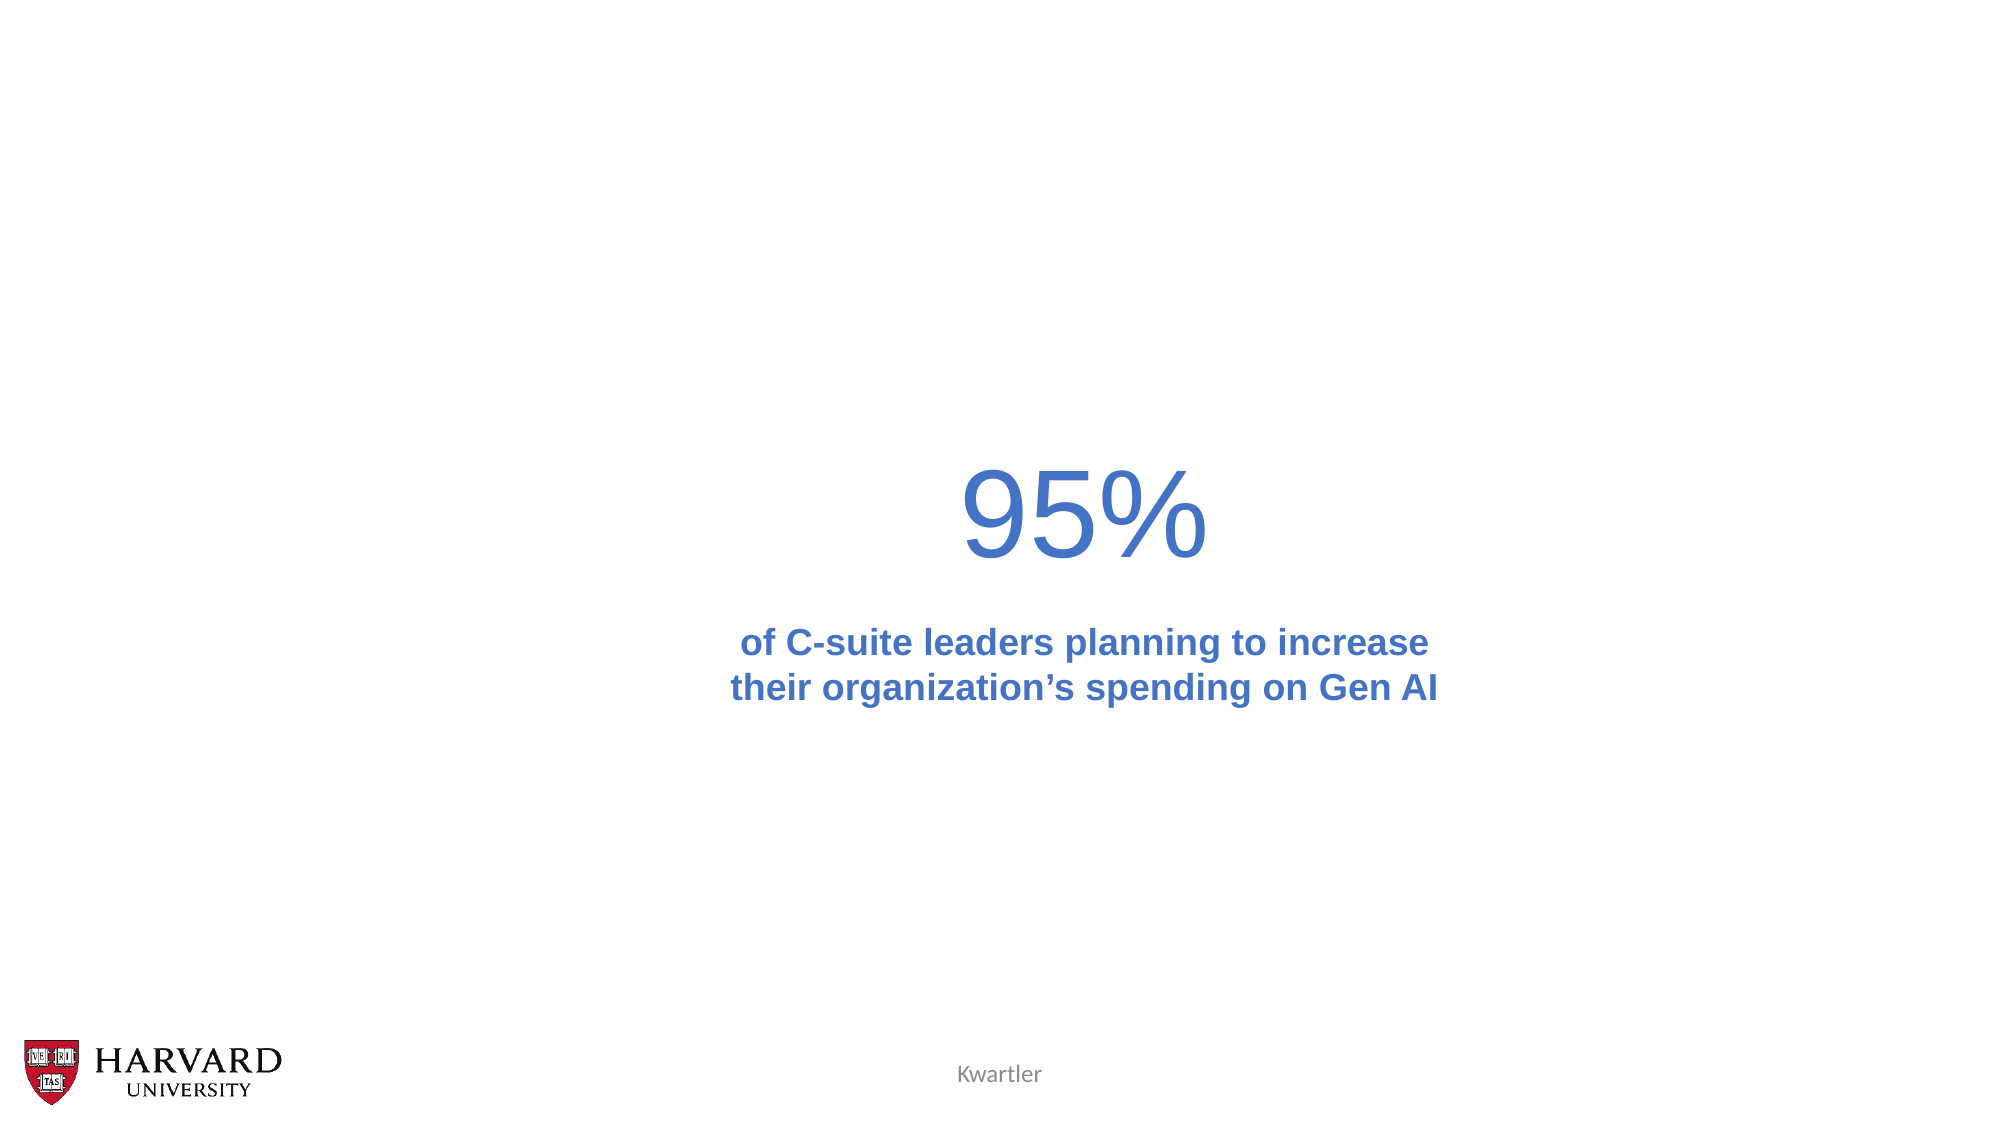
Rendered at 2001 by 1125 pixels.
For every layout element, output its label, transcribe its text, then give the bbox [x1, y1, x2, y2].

text_box of C-suite leaders planning to increase their organization’s spending on Gen AI [703, 610, 1466, 761]
text_box Kwartler [662, 1042, 1338, 1103]
text_box 95% [862, 424, 1307, 590]
picture [2, 1022, 303, 1123]
